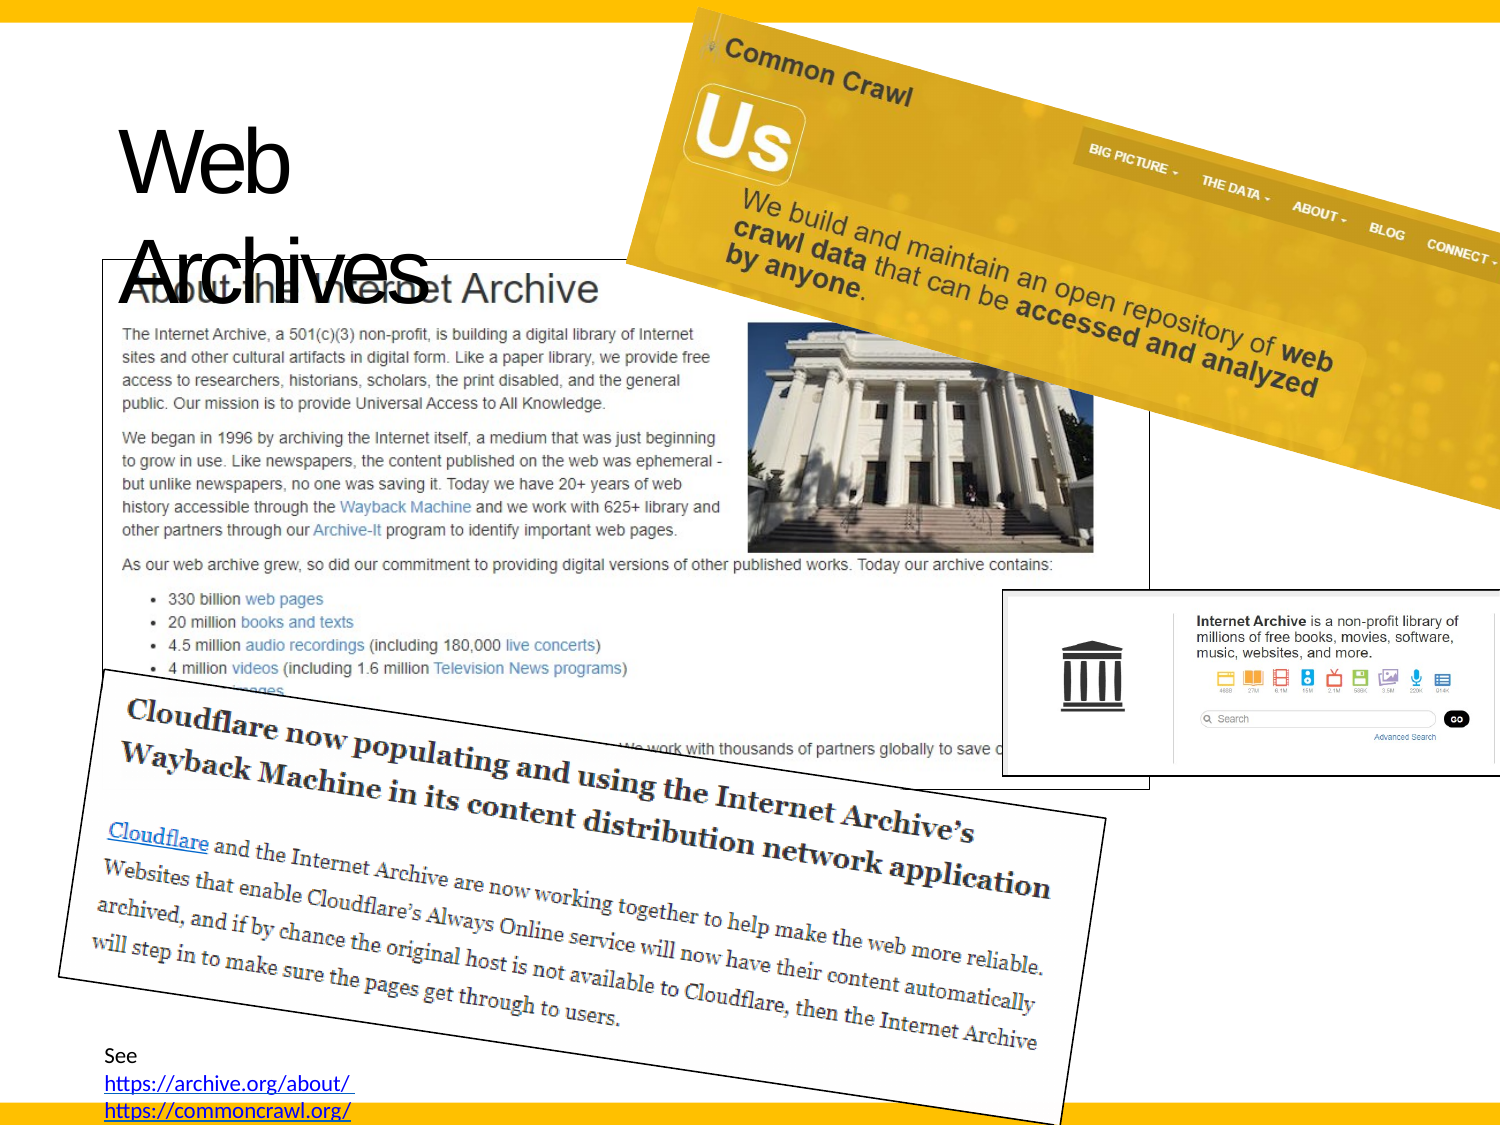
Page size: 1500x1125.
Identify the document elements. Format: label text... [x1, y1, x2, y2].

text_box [625, 6, 1500, 777]
title Web Archives [116, 100, 620, 257]
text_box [57, 668, 1107, 1125]
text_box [101, 258, 620, 666]
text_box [1112, 786, 1151, 791]
